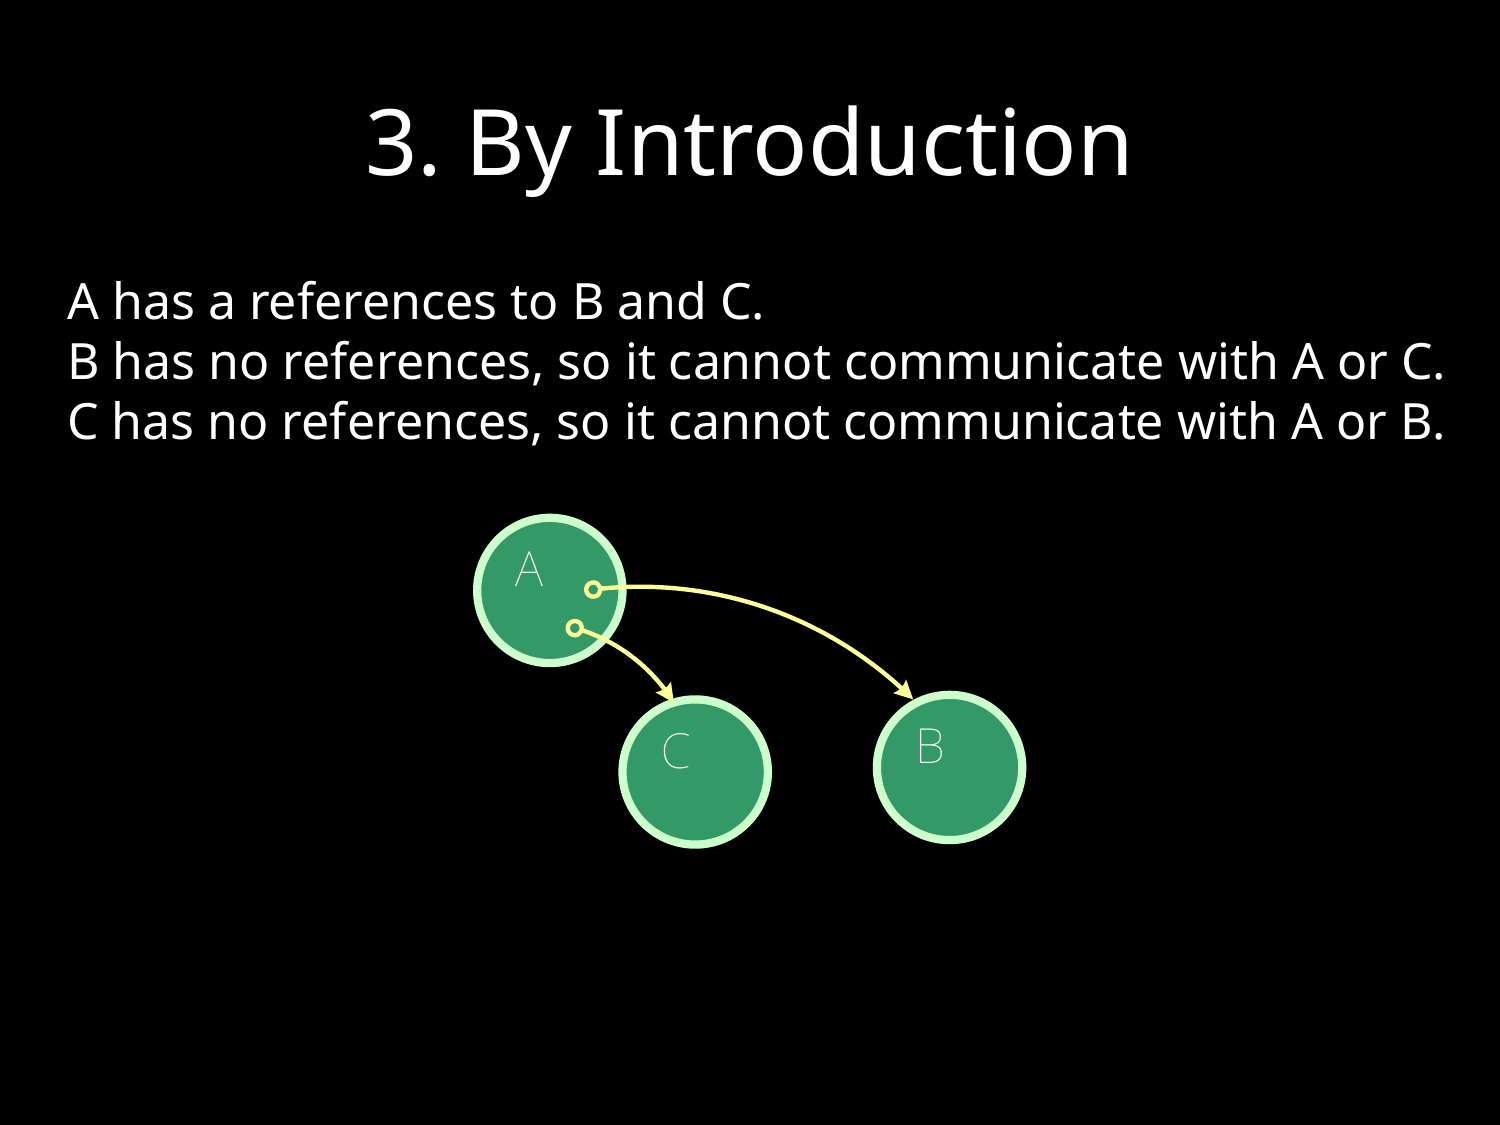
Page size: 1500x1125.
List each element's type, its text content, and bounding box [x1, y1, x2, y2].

title 3. By Introduction [74, 44, 1426, 233]
text_box A has a references to B and C. B has no references, so it cannot communicate with A or C. C has no references, so it cannot communicate with A or B. [52, 262, 1462, 458]
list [466, 507, 1034, 856]
